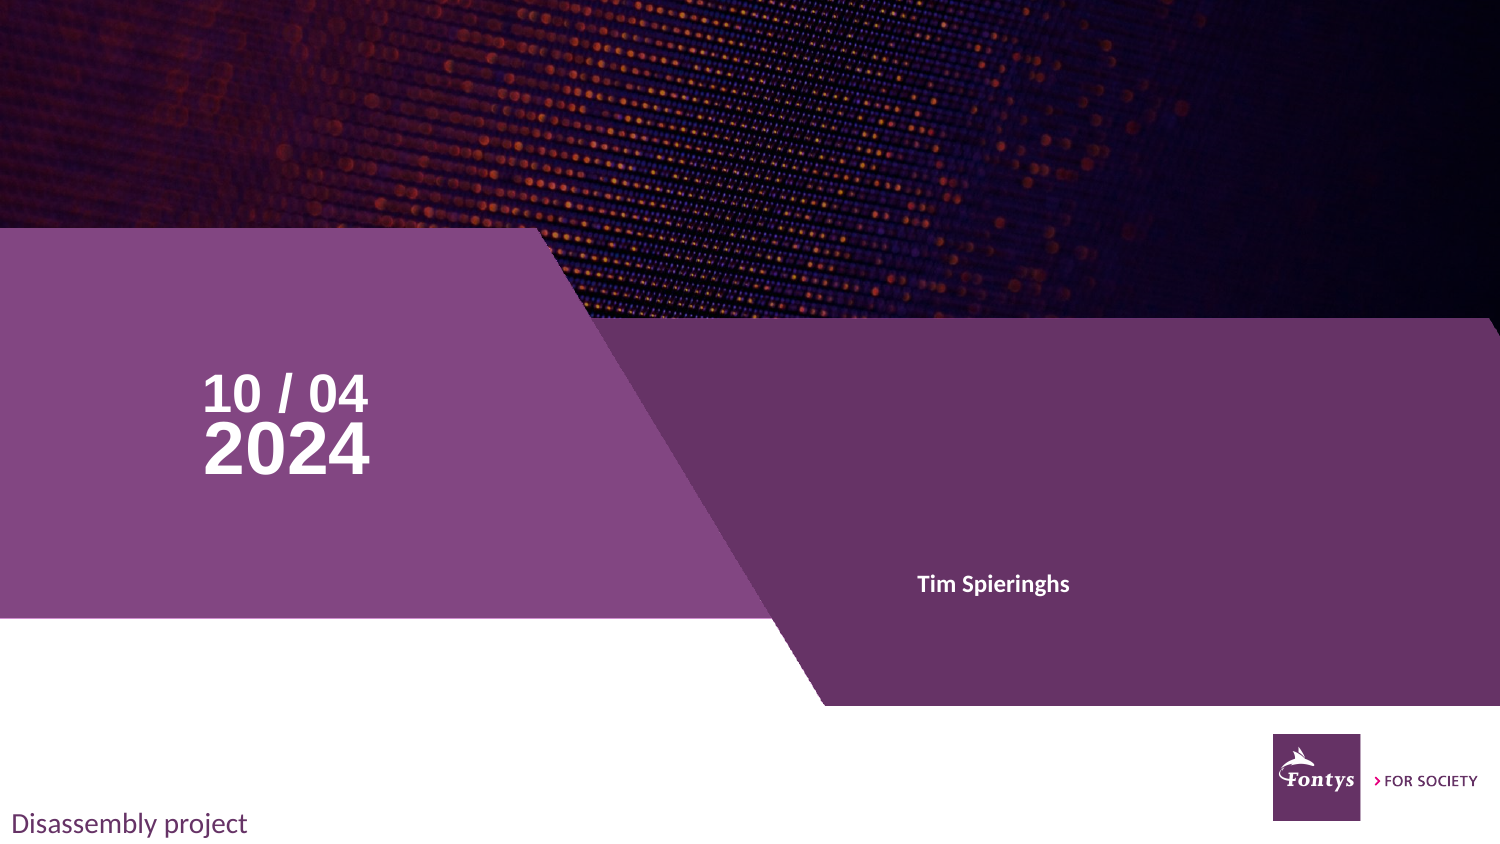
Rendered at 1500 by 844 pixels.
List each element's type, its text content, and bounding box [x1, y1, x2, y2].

picture [0, 0, 1500, 706]
text_box Disassembly project [0, 798, 610, 844]
picture [1273, 734, 1478, 822]
